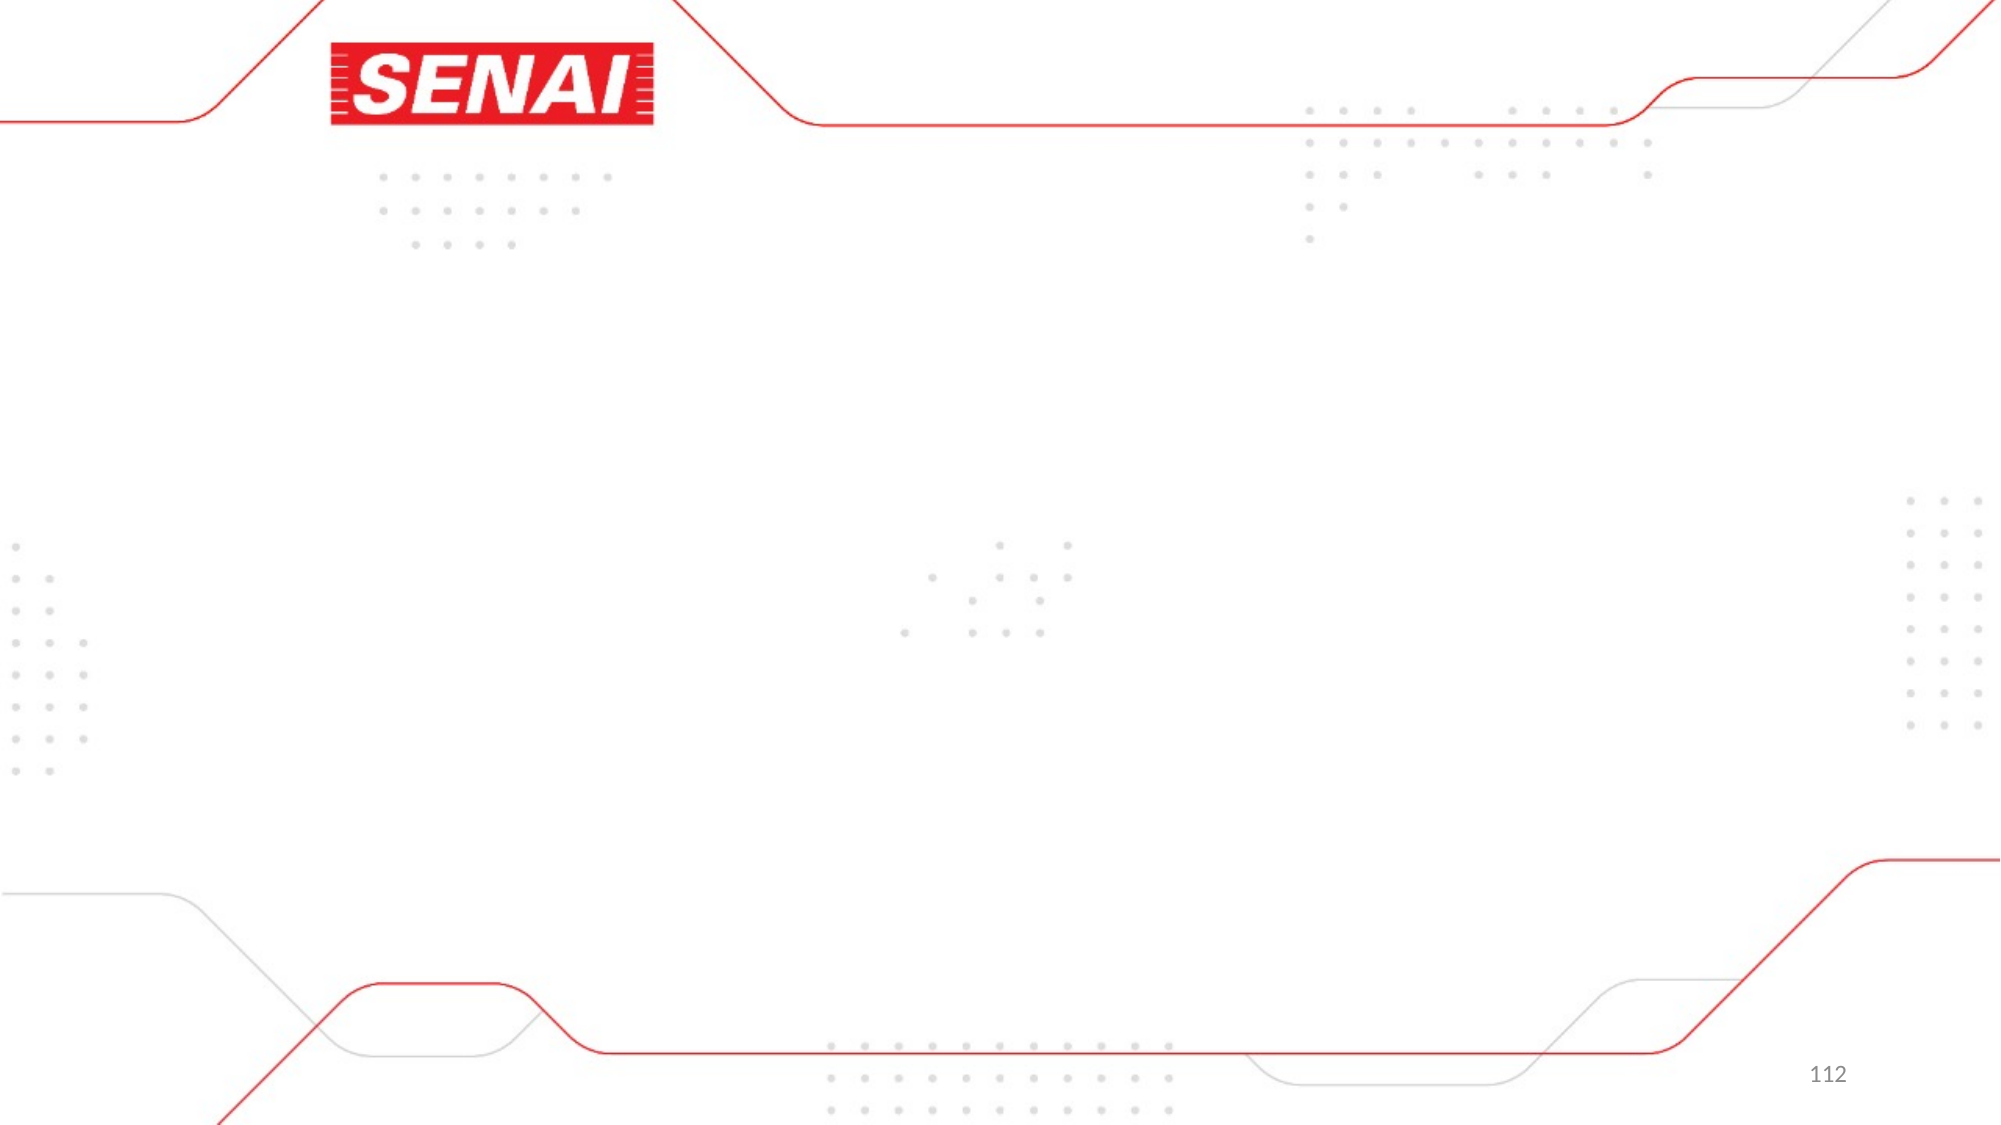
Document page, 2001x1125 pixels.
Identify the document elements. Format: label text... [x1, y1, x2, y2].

picture [0, 0, 2001, 1125]
slide_number 112 [1412, 1042, 1863, 1103]
